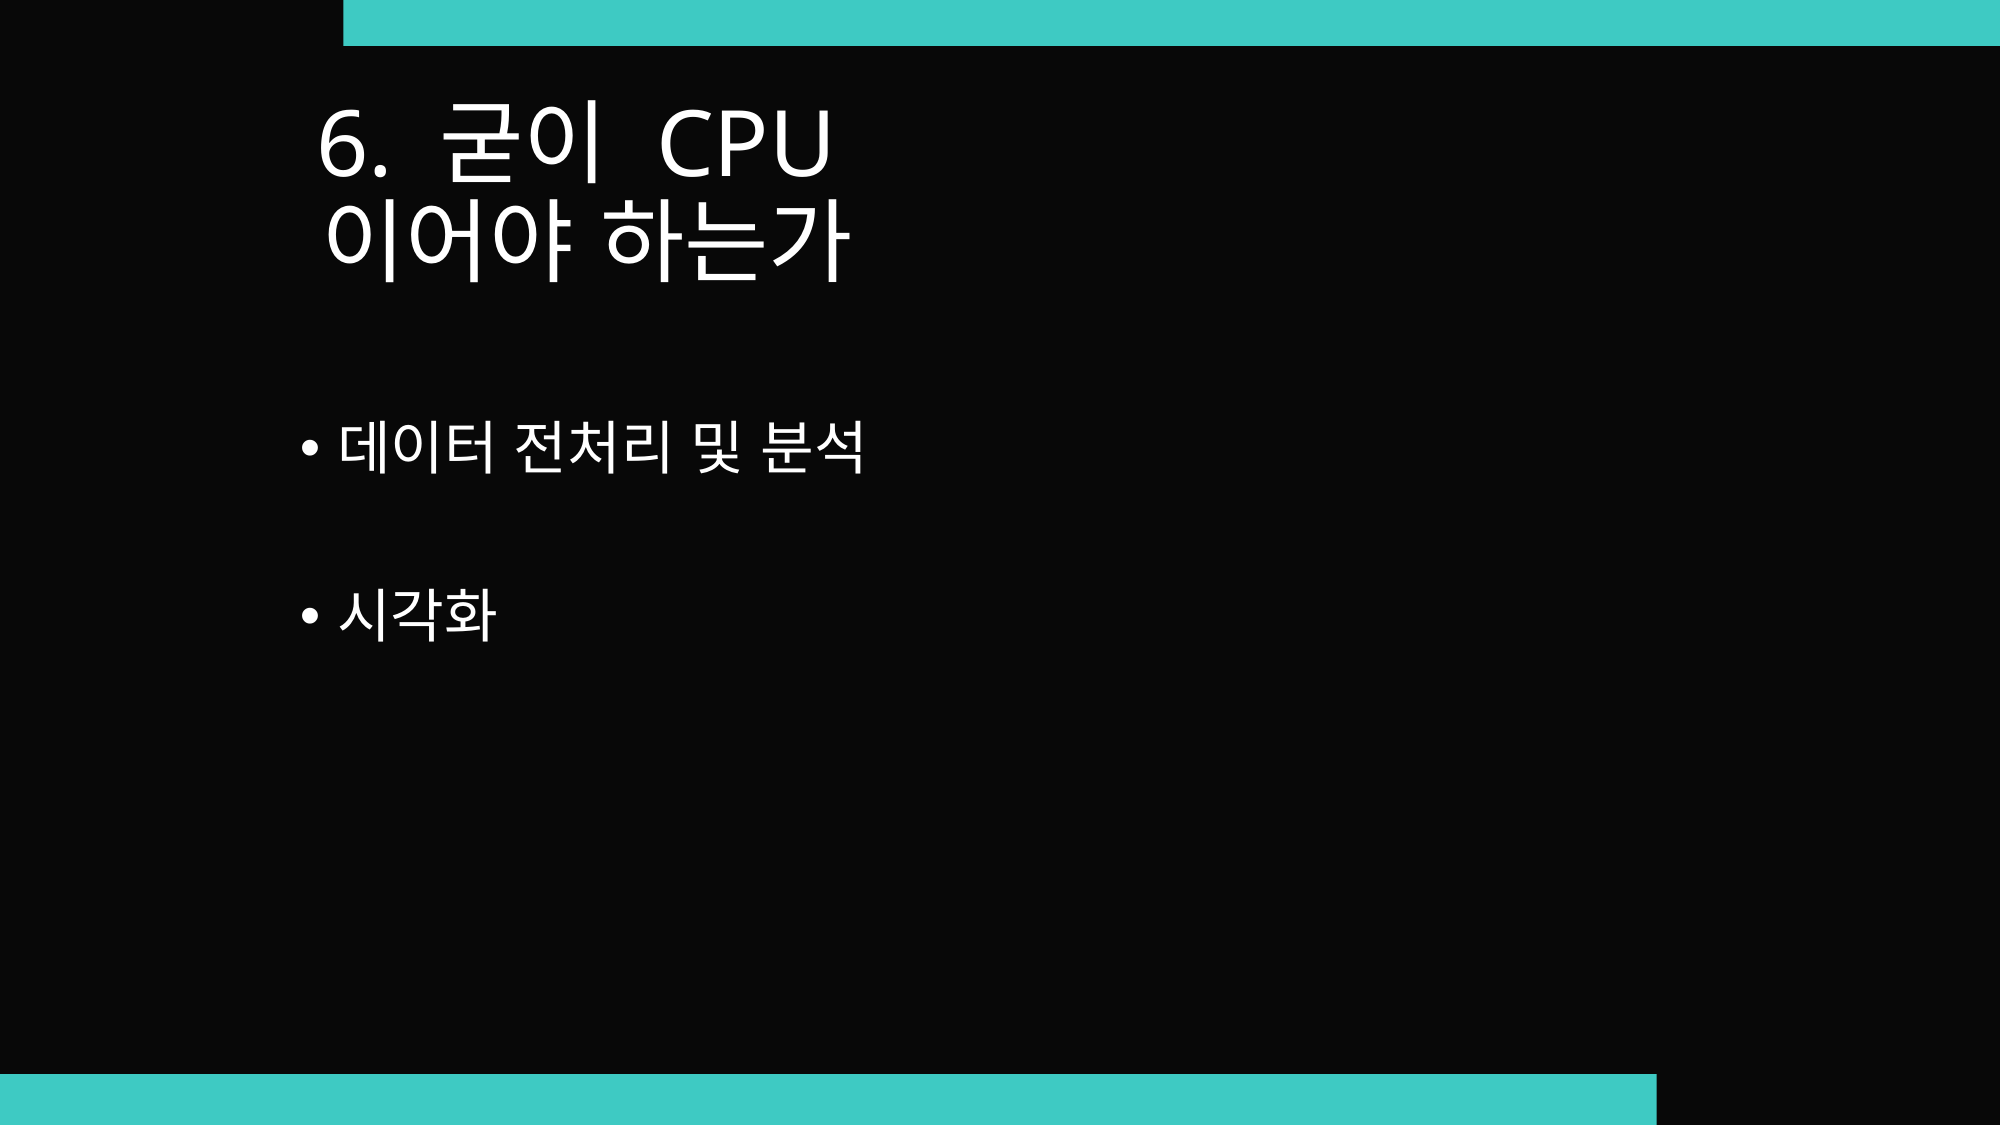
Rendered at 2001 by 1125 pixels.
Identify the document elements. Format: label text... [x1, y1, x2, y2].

title 6. 굳이 CPU이어야 하는가 [174, 87, 1000, 306]
list 데이터 전처리 및 분석 시각화 [284, 411, 891, 674]
